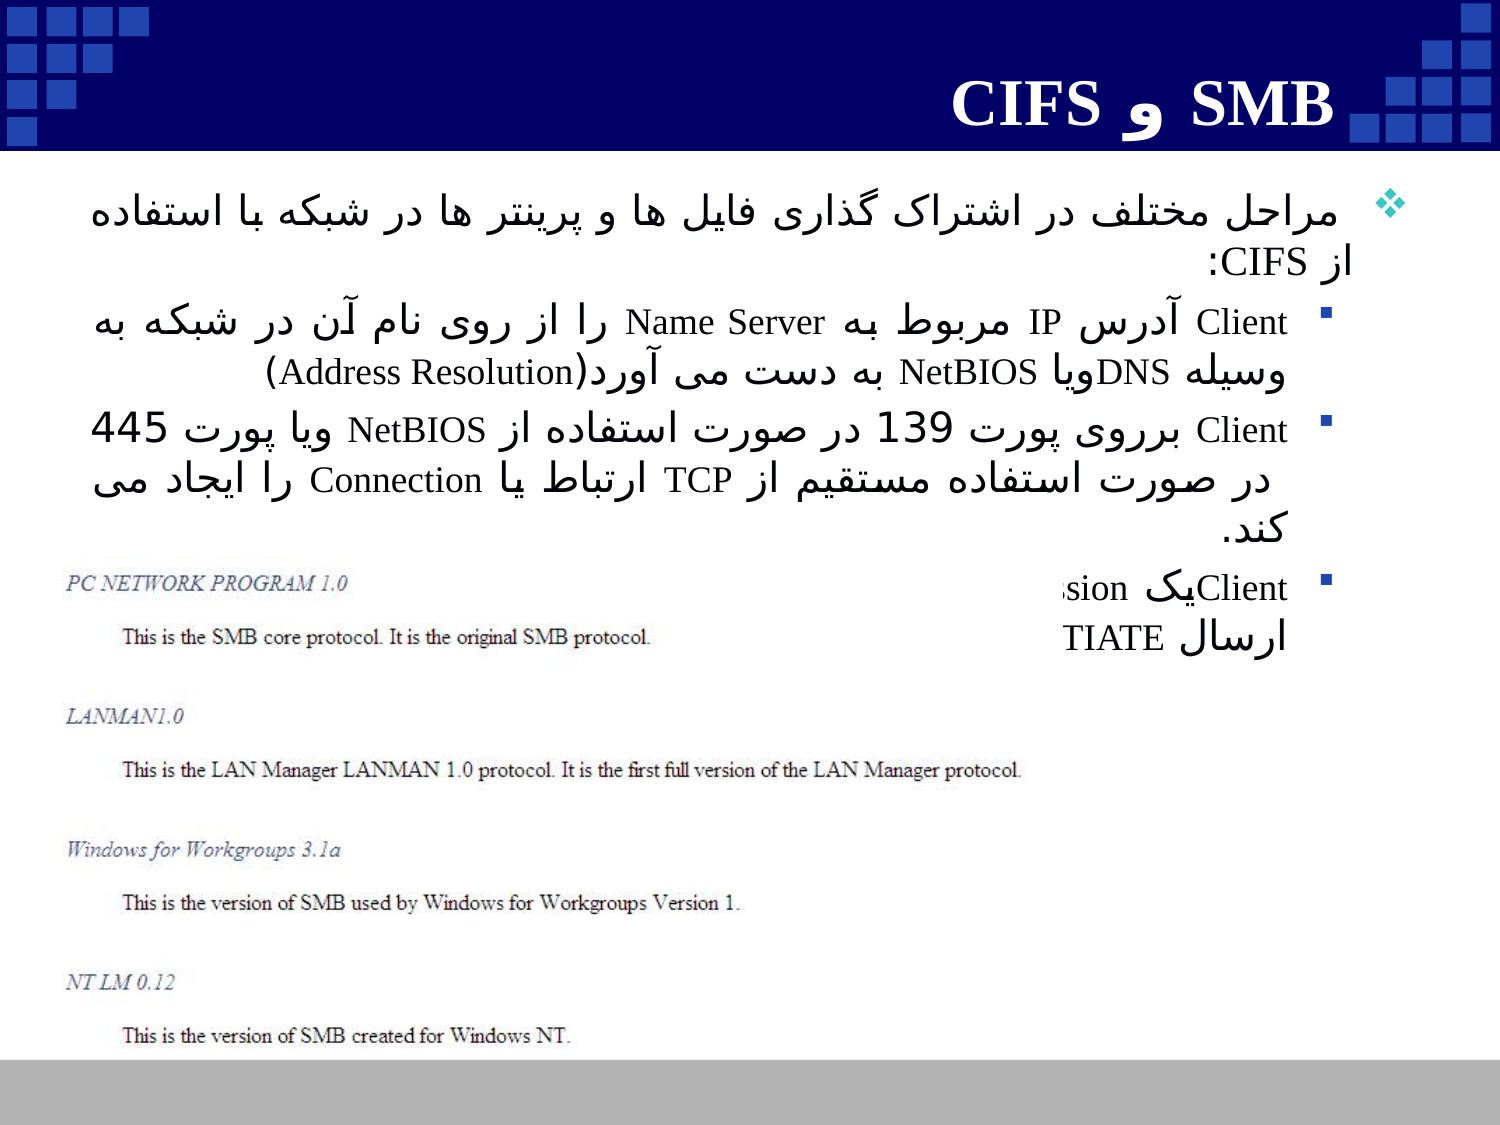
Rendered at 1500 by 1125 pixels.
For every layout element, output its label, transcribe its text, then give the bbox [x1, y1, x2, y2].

list مراحل مختلف در اشتراک گذاری فایل ها و پرینتر ها در شبکه با استفاده از CIFS: Client آدرس IP مربوط به Name Server را از روی نام آن در شبکه به وسیله DNSویا NetBIOS به دست می آورد(Address Resolution) Client برروی پورت 139 در صورت استفاده از NetBIOS ویا پورت 445 در صورت استفاده مستقیم از TCP ارتباط یا Connection را ایجاد می کند. Clientیک Session را با استفاده از پیغام SMB Seesion Request ایجاد و با ارسال NEGOTIATE مذاکره بر سر پارامتر هایSession را آغاز می کند. [74, 176, 1426, 595]
title SMB و CIFS [137, 52, 1351, 145]
text_box [0, 1059, 1500, 1125]
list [62, 555, 1063, 1058]
